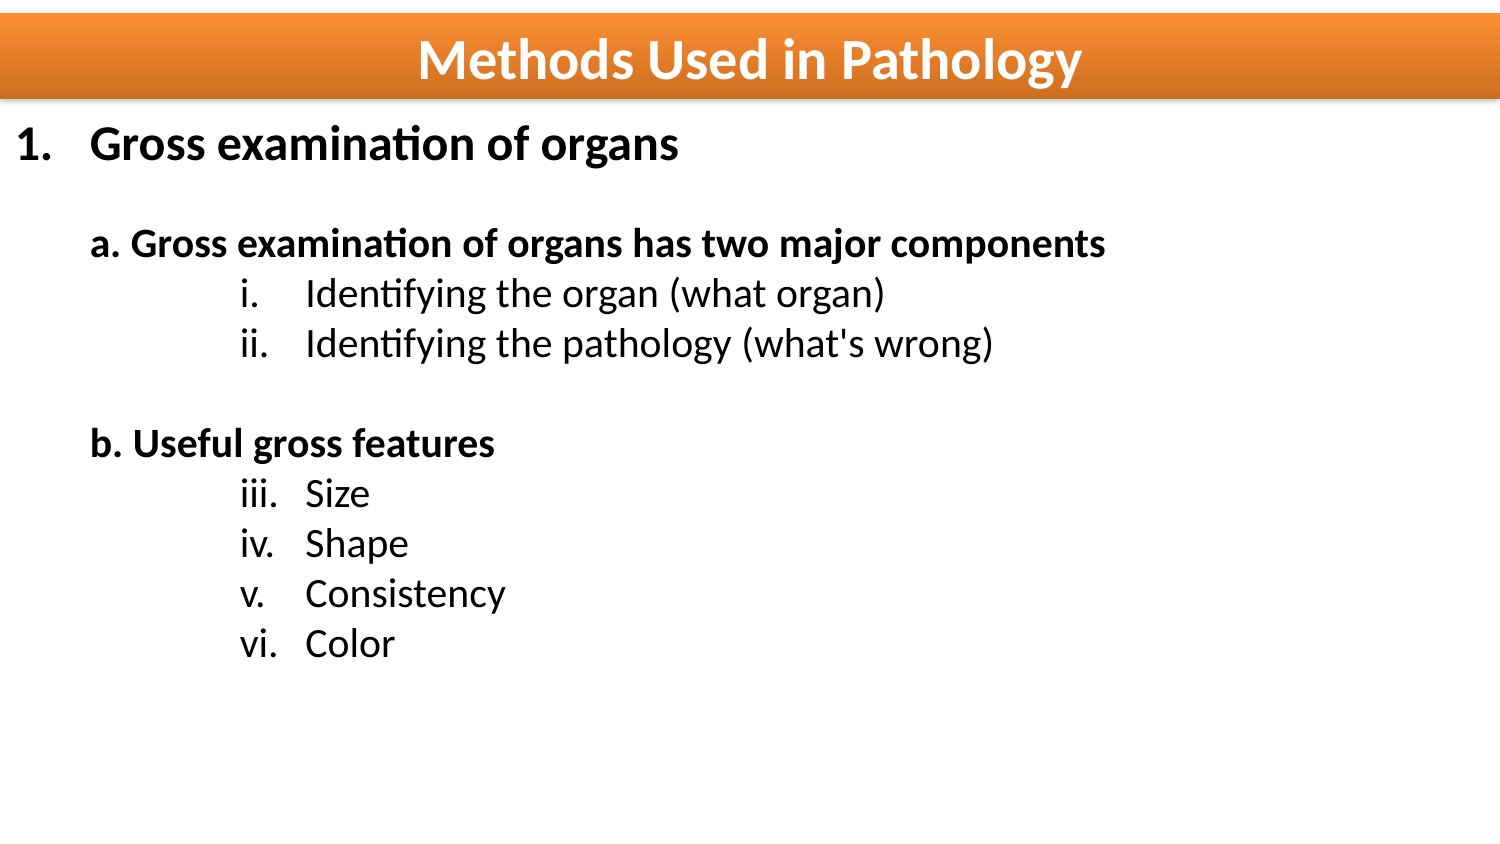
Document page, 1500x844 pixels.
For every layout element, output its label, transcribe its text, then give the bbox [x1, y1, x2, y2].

text_box Methods Used in Pathology [0, 13, 1500, 99]
text_box Gross examination of organs a. Gross examination of organs has two major components Identifying the organ (what organ) Identifying the pathology (what's wrong) b. Useful gross features Size Shape Consistency Color [0, 103, 1500, 673]
